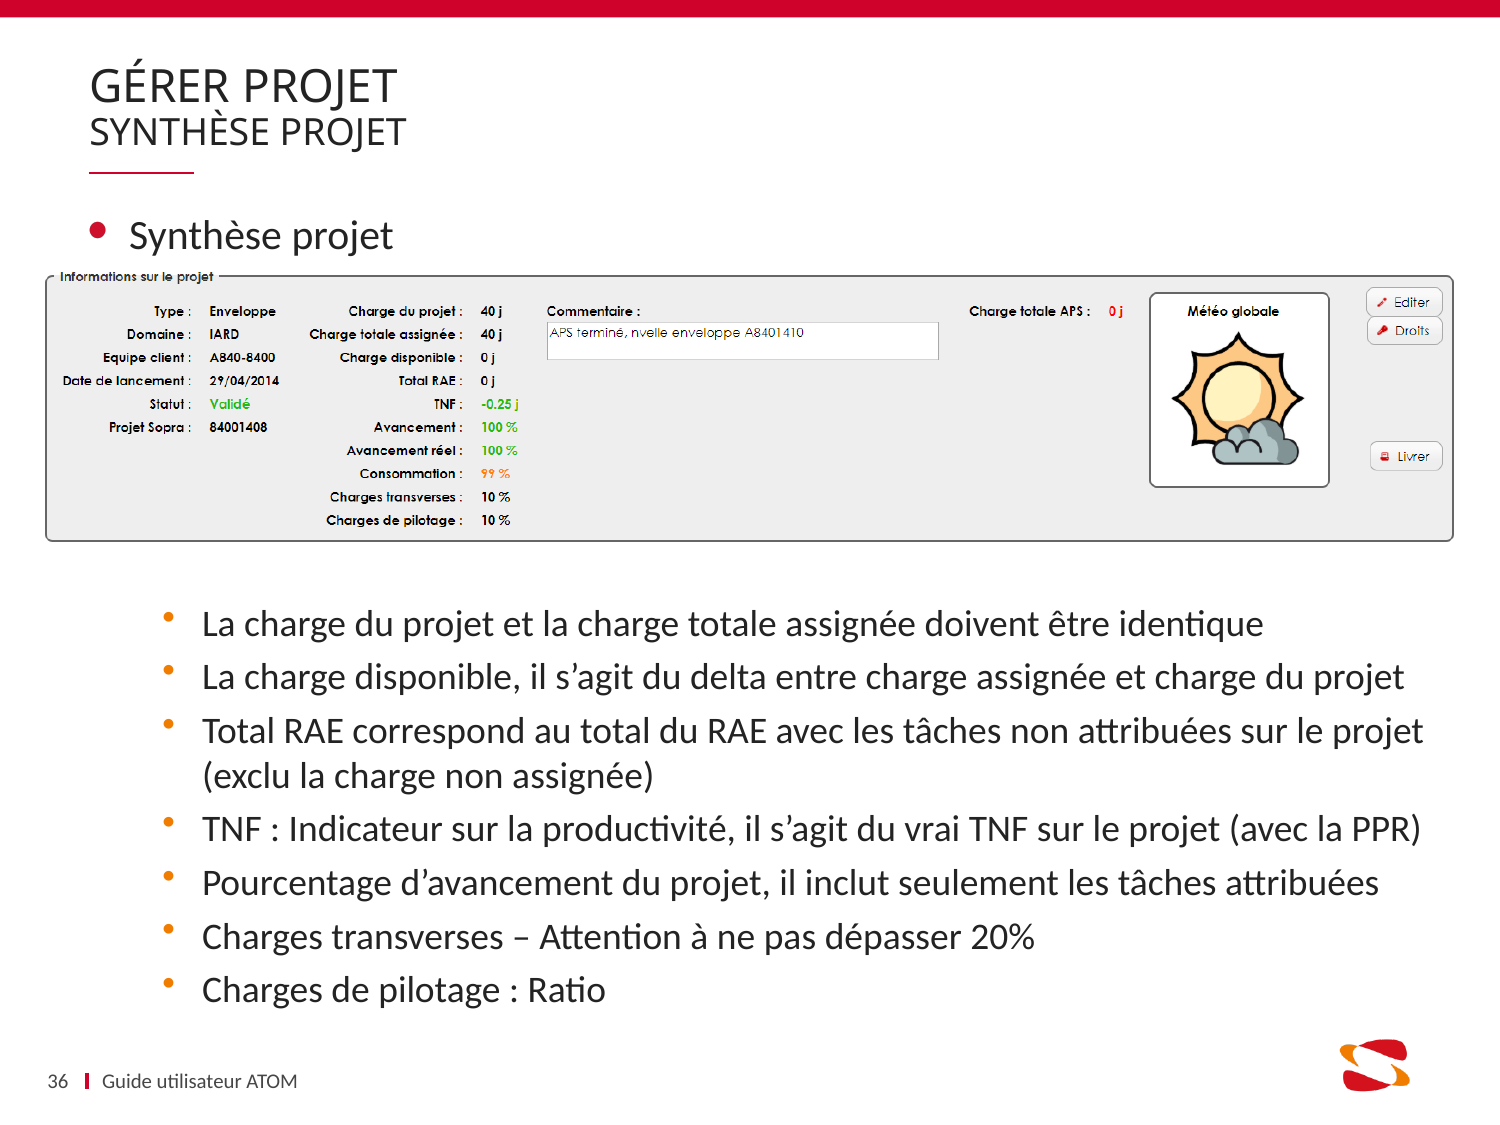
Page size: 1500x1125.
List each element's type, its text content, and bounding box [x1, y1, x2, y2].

title Gérer PROJET Synthèse projet [89, 31, 1409, 161]
picture [84, 219, 111, 247]
picture [41, 266, 1457, 546]
picture [1328, 1047, 1421, 1099]
list Synthèse projet La charge du projet et la charge totale assignée doivent être identique La charge disponible, il s’agit du delta entre charge assignée et charge du projet Total RAE correspond au total du RAE avec les tâches non attribuées sur le projet (exclu la charge non assignée) TNF : Indicateur sur la productivité, il s’agit du vrai TNF sur le projet (avec la PPR) Pourcentage d’avancement du projet, il inclut seulement les tâches attribuées Charges transverses – Attention à ne pas dépasser 20% Charges de pilotage : Ratio [84, 549, 1459, 1047]
slide_number 36 [20, 1066, 69, 1094]
footer Guide utilisateur ATOM [87, 1066, 833, 1094]
list Synthèse projet La charge du projet et la charge totale assignée doivent être identique La charge disponible, il s’agit du delta entre charge assignée et charge du projet Total RAE correspond au total du RAE avec les tâches non attribuées sur le projet (exclu la charge non assignée) TNF : Indicateur sur la productivité, il s’agit du vrai TNF sur le projet (avec la PPR) Pourcentage d’avancement du projet, il inclut seulement les tâches attribuées Charges transverses – Attention à ne pas dépasser 20% Charges de pilotage : Ratio [84, 208, 1459, 269]
